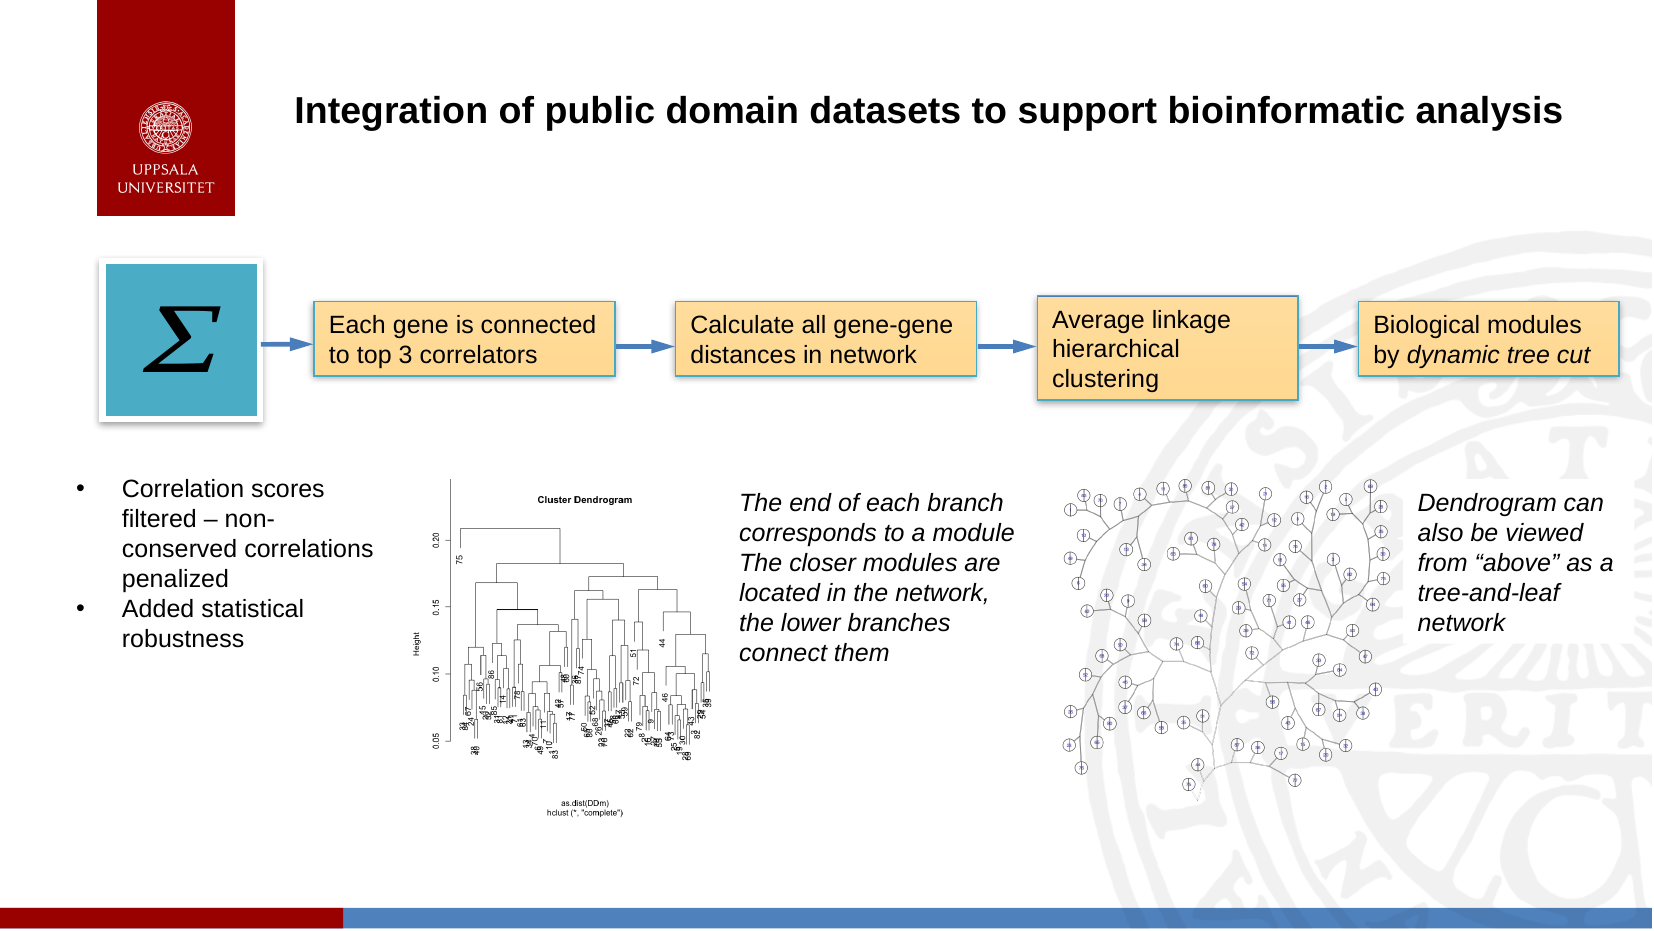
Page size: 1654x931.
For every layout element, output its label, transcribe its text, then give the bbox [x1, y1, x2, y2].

picture [1054, 469, 1396, 809]
text_box Calculate all gene-gene distances in network [675, 301, 977, 377]
text_box Correlation scores filtered – non-conserved correlations penalized Added statistical robustness [60, 465, 391, 660]
text_box Each gene is connected to top 3 correlators [313, 301, 616, 377]
text_box Integration of public domain datasets to support bioinformatic analysis [225, 35, 1634, 188]
text_box [260, 338, 314, 351]
text_box The end of each branch corresponds to a module The closer modules are located in the network, the lower branches connect them [741, 479, 1038, 674]
text_box [1299, 340, 1358, 353]
text_box Average linkage hierarchical clustering [1037, 295, 1299, 401]
text_box Biological modules by dynamic tree cut [1358, 301, 1620, 377]
text_box [99, 258, 263, 422]
picture [409, 478, 740, 818]
picture [97, 0, 235, 216]
text_box Dendrogram can also be viewed from “above” as a tree-and-leaf network [1403, 479, 1635, 644]
text_box [977, 340, 1037, 353]
text_box [616, 340, 675, 353]
